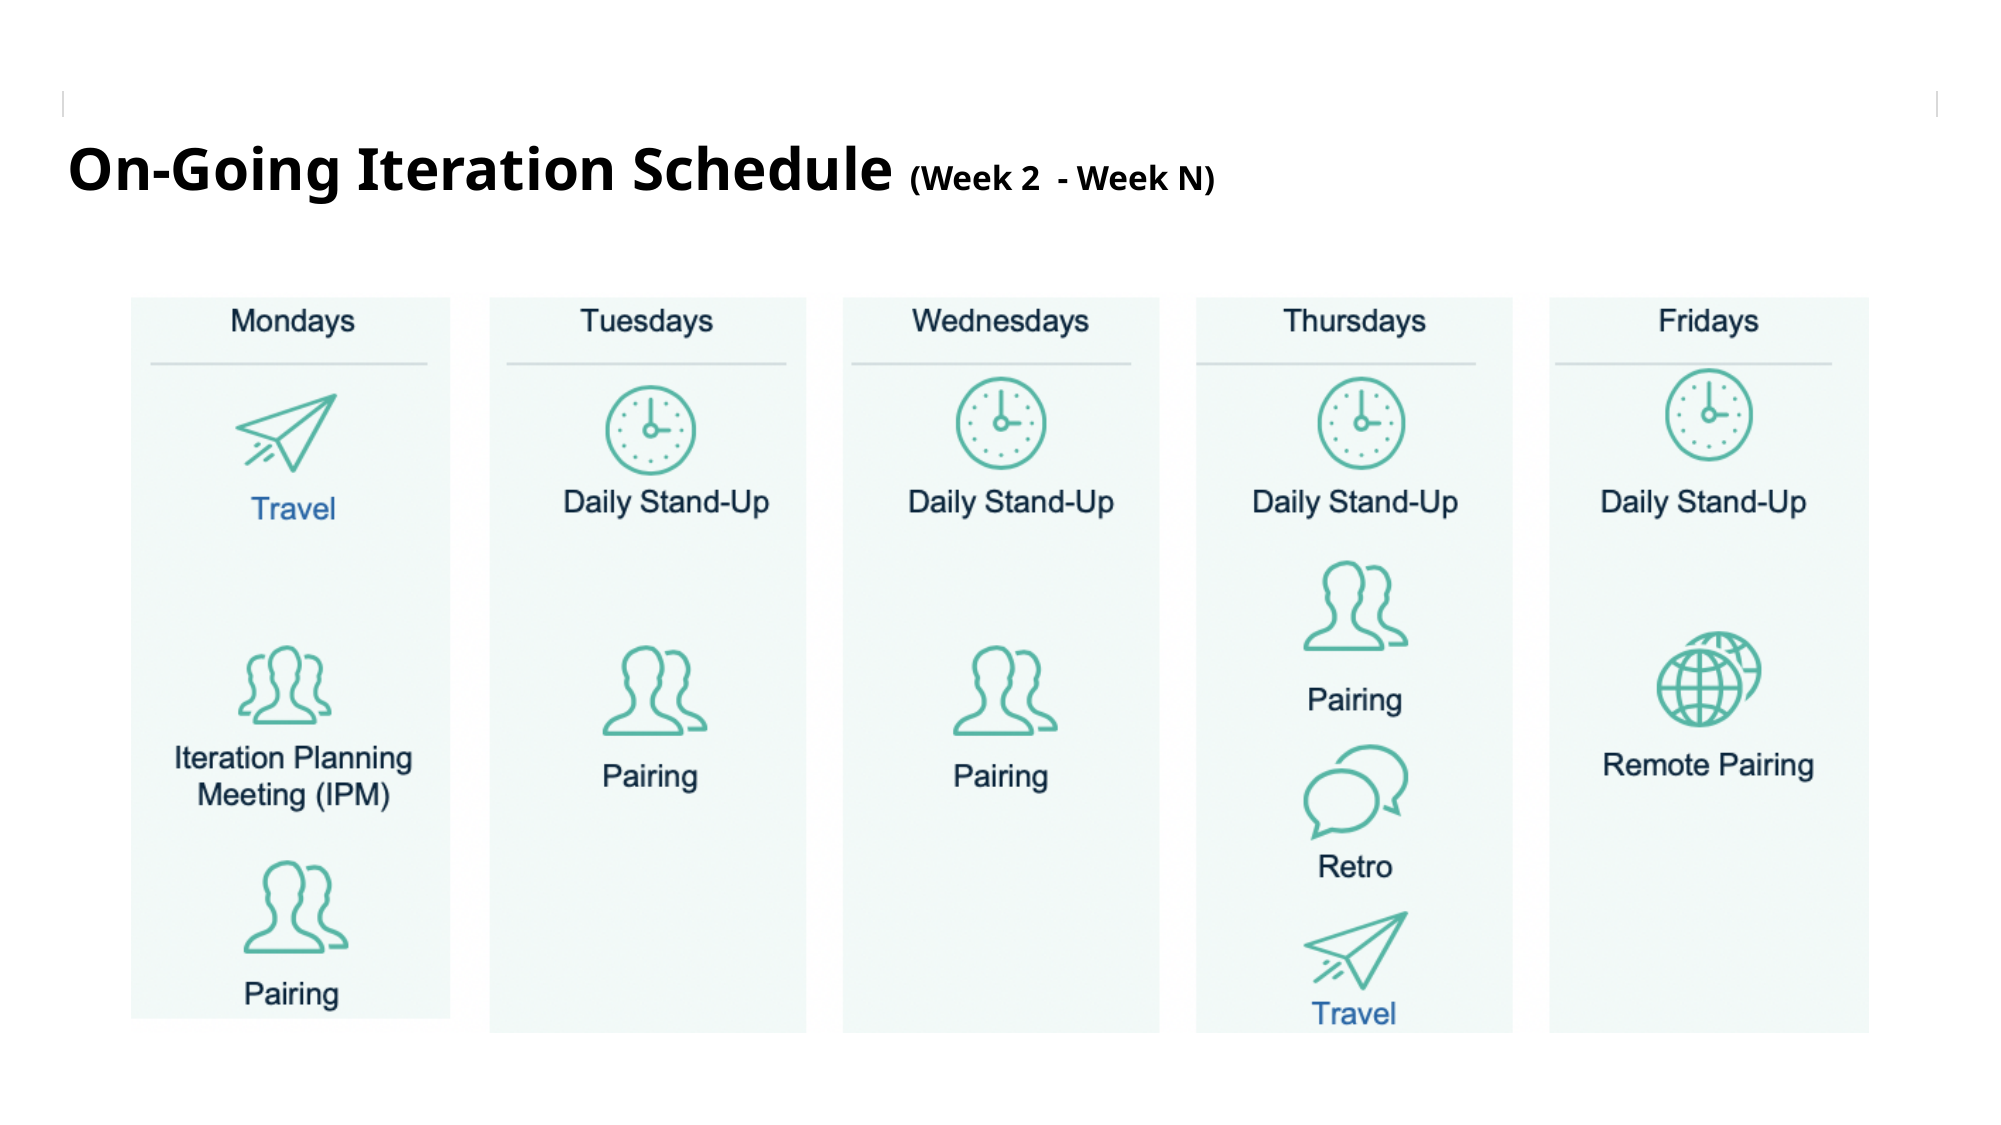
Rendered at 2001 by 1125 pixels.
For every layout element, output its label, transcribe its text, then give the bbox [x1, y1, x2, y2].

picture [130, 292, 1869, 1033]
title On-Going Iteration Schedule (Week 2 - Week N) [52, 117, 1948, 204]
